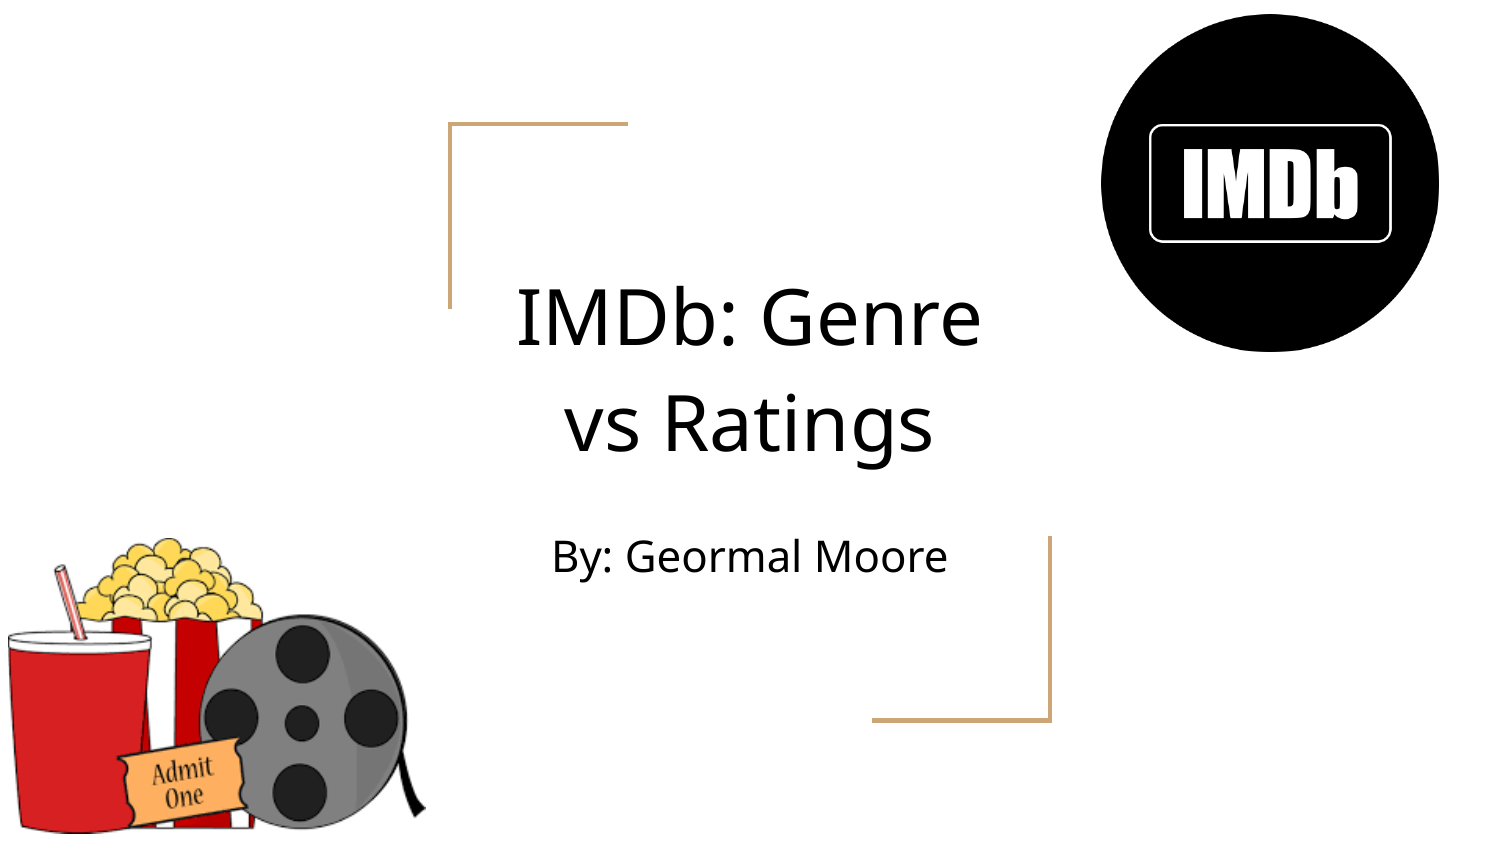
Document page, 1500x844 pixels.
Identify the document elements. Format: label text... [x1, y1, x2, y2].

picture [7, 538, 426, 835]
picture [1101, 14, 1439, 352]
subtitle By: Geormal Moore [499, 511, 1001, 627]
title IMDb: Genre vs Ratings [499, 236, 1001, 490]
